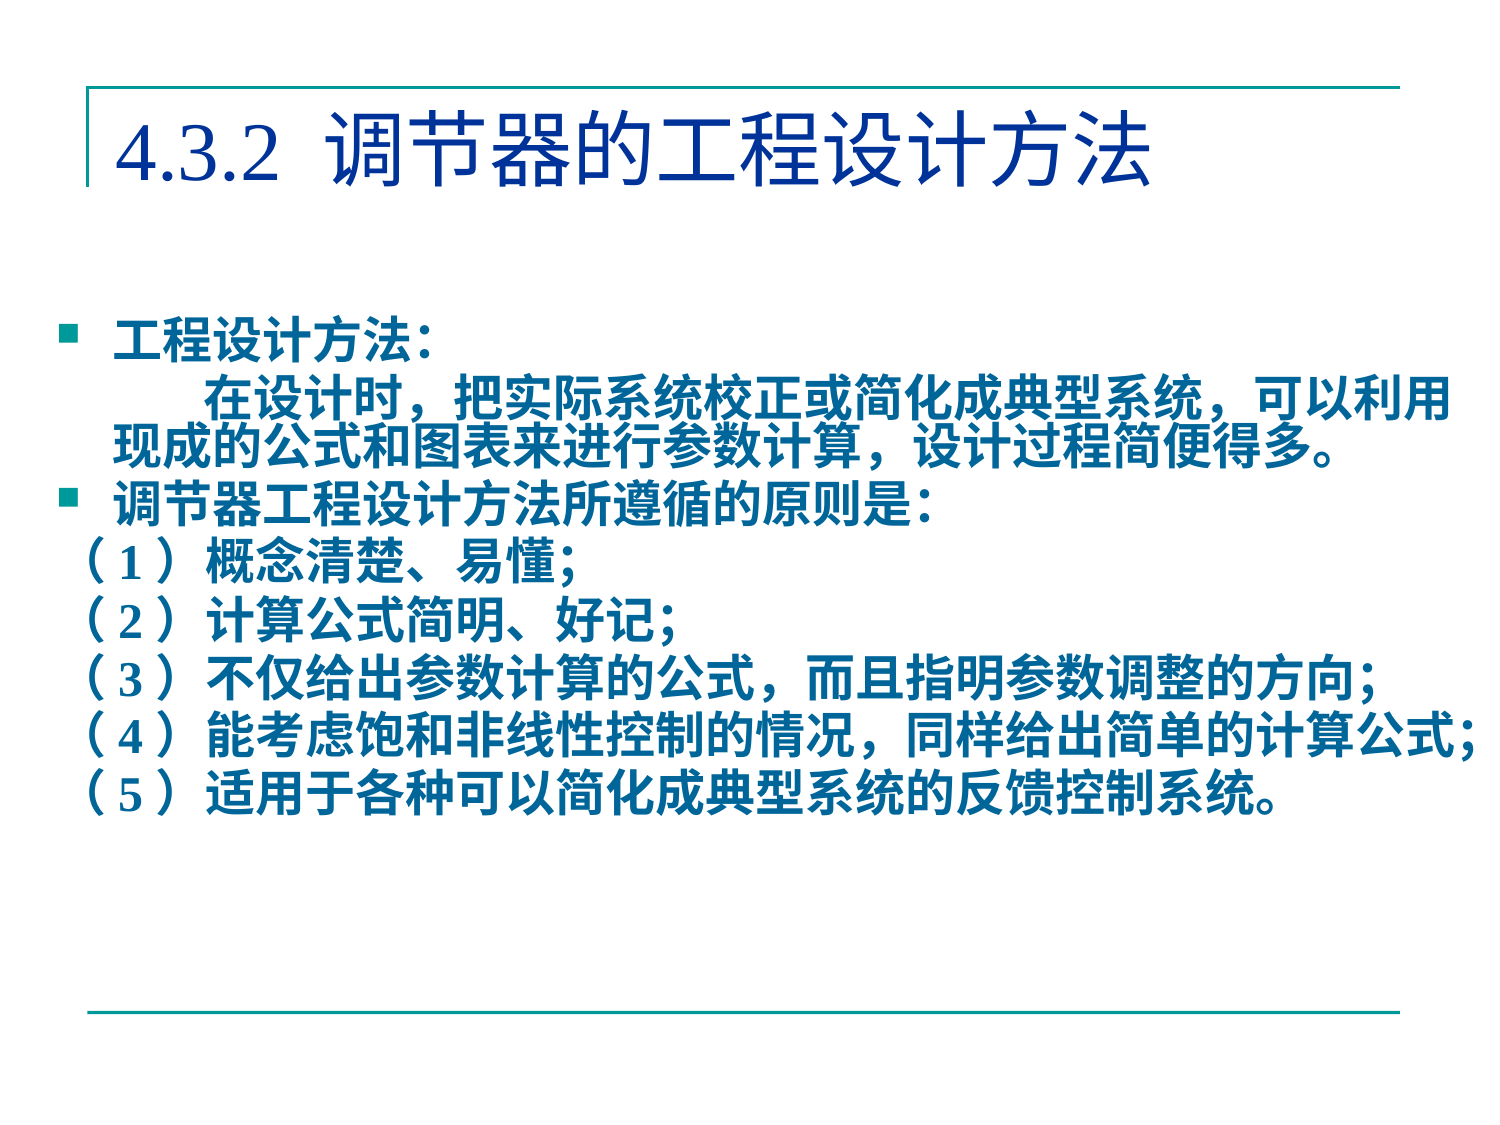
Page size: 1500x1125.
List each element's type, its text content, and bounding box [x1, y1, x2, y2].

list 工程设计方法： 在设计时，把实际系统校正或简化成典型系统，可以利用现成的公式和图表来进行参数计算，设计过程简便得多。 调节器工程设计方法所遵循的原则是： （1）概念清楚、易懂； （2）计算公式简明、好记； （3）不仅给出参数计算的公式，而且指明参数调整的方向； （4）能考虑饱和非线性控制的情况，同样给出简单的计算公式； （5）适用于各种可以简化成典型系统的反馈控制系统。 [41, 312, 1500, 1125]
title 4.3.2 调节器的工程设计方法 [100, 90, 1440, 206]
